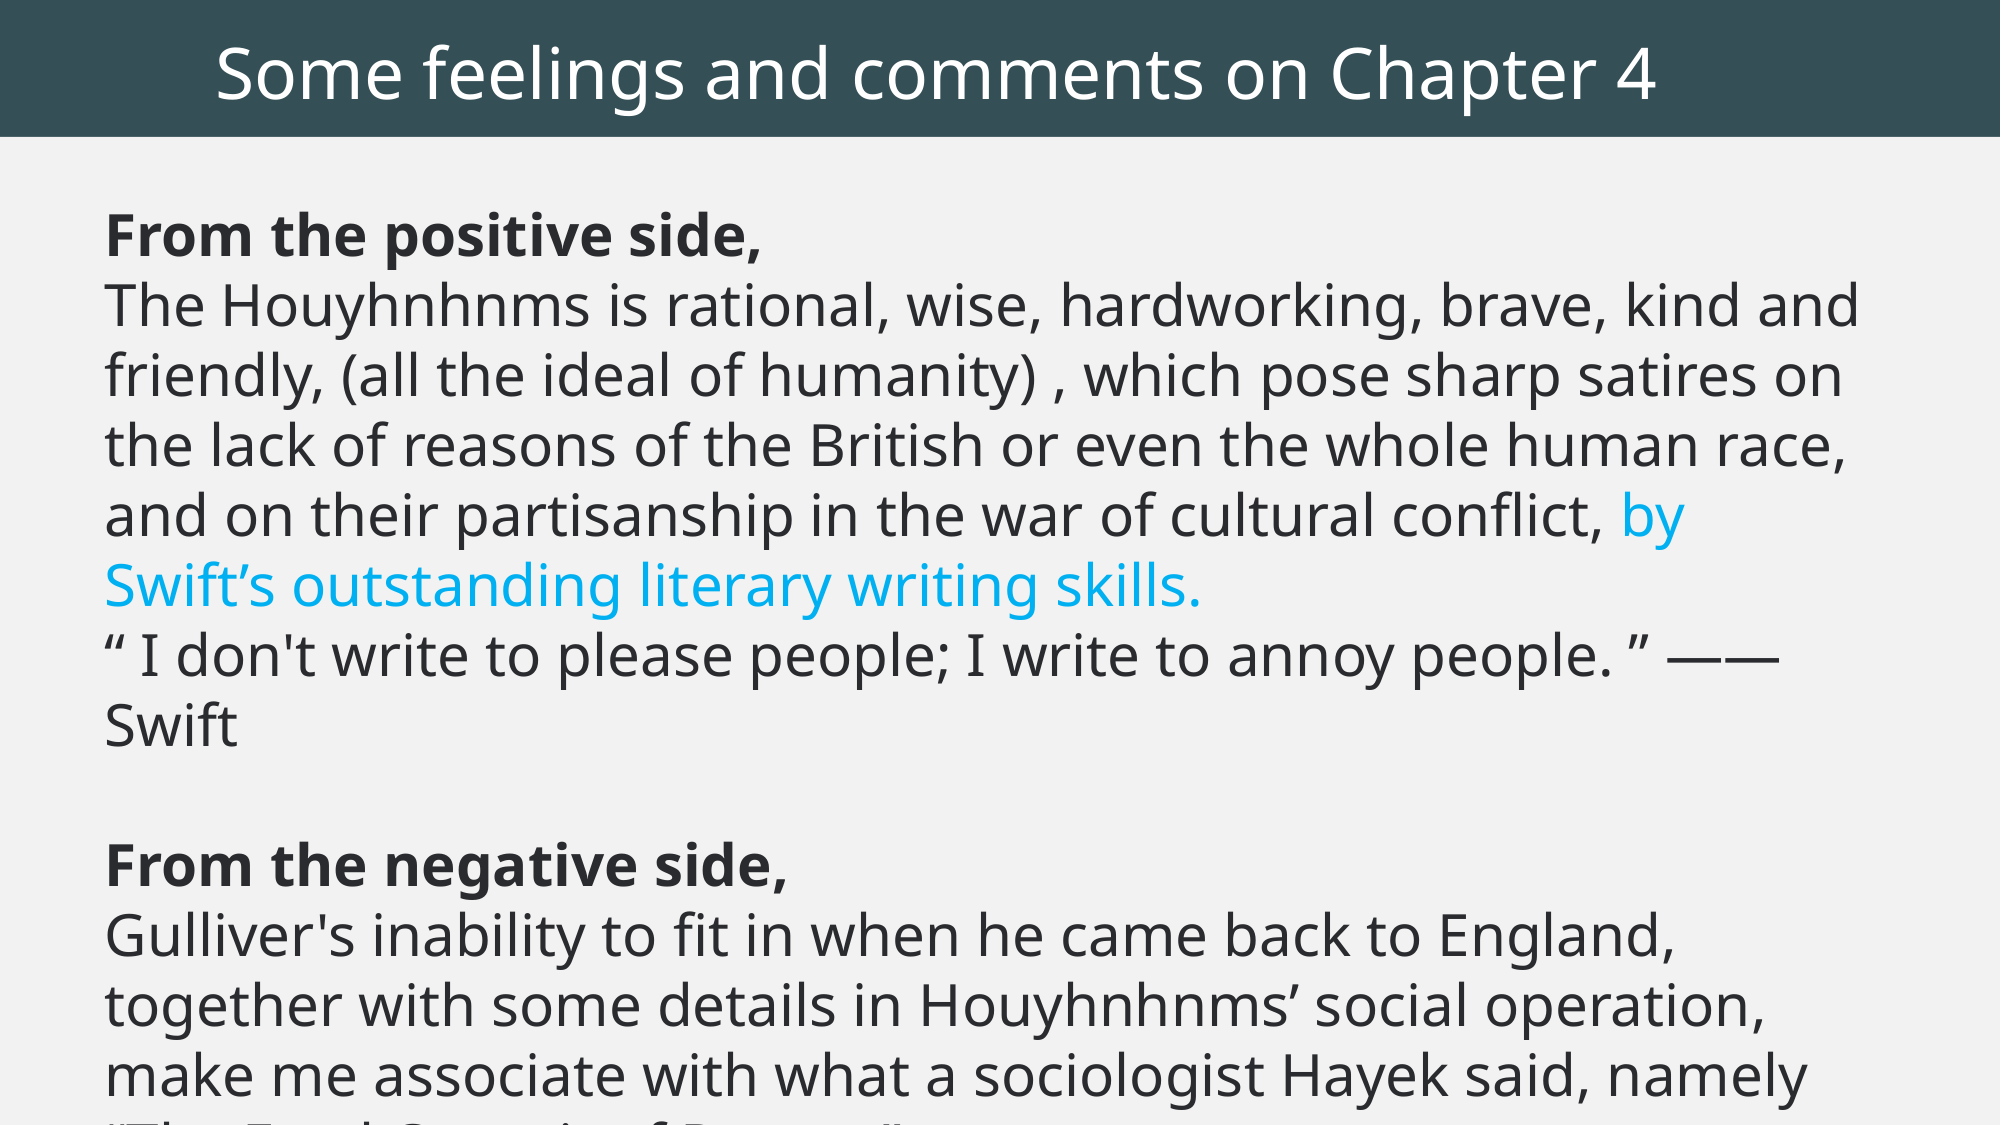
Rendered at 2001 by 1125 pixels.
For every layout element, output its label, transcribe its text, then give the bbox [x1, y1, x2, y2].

text_box From the positive side, The Houyhnhnms is rational, wise, hardworking, brave, kind and friendly, (all the ideal of humanity) , which pose sharp satires on the lack of reasons of the British or even the whole human race, and on their partisanship in the war of cultural conflict, by Swift’s outstanding literary writing skills. “ I don't write to please people; I write to annoy people. ” —— Swift From the negative side, Gulliver's inability to fit in when he came back to England, together with some details in Houyhnhnms’ social operation, make me associate with what a sociologist Hayek said, namely “The Fatal Conceit of Reason”. [89, 190, 1884, 1125]
text_box Some feelings and comments on Chapter 4 [182, 20, 1958, 122]
